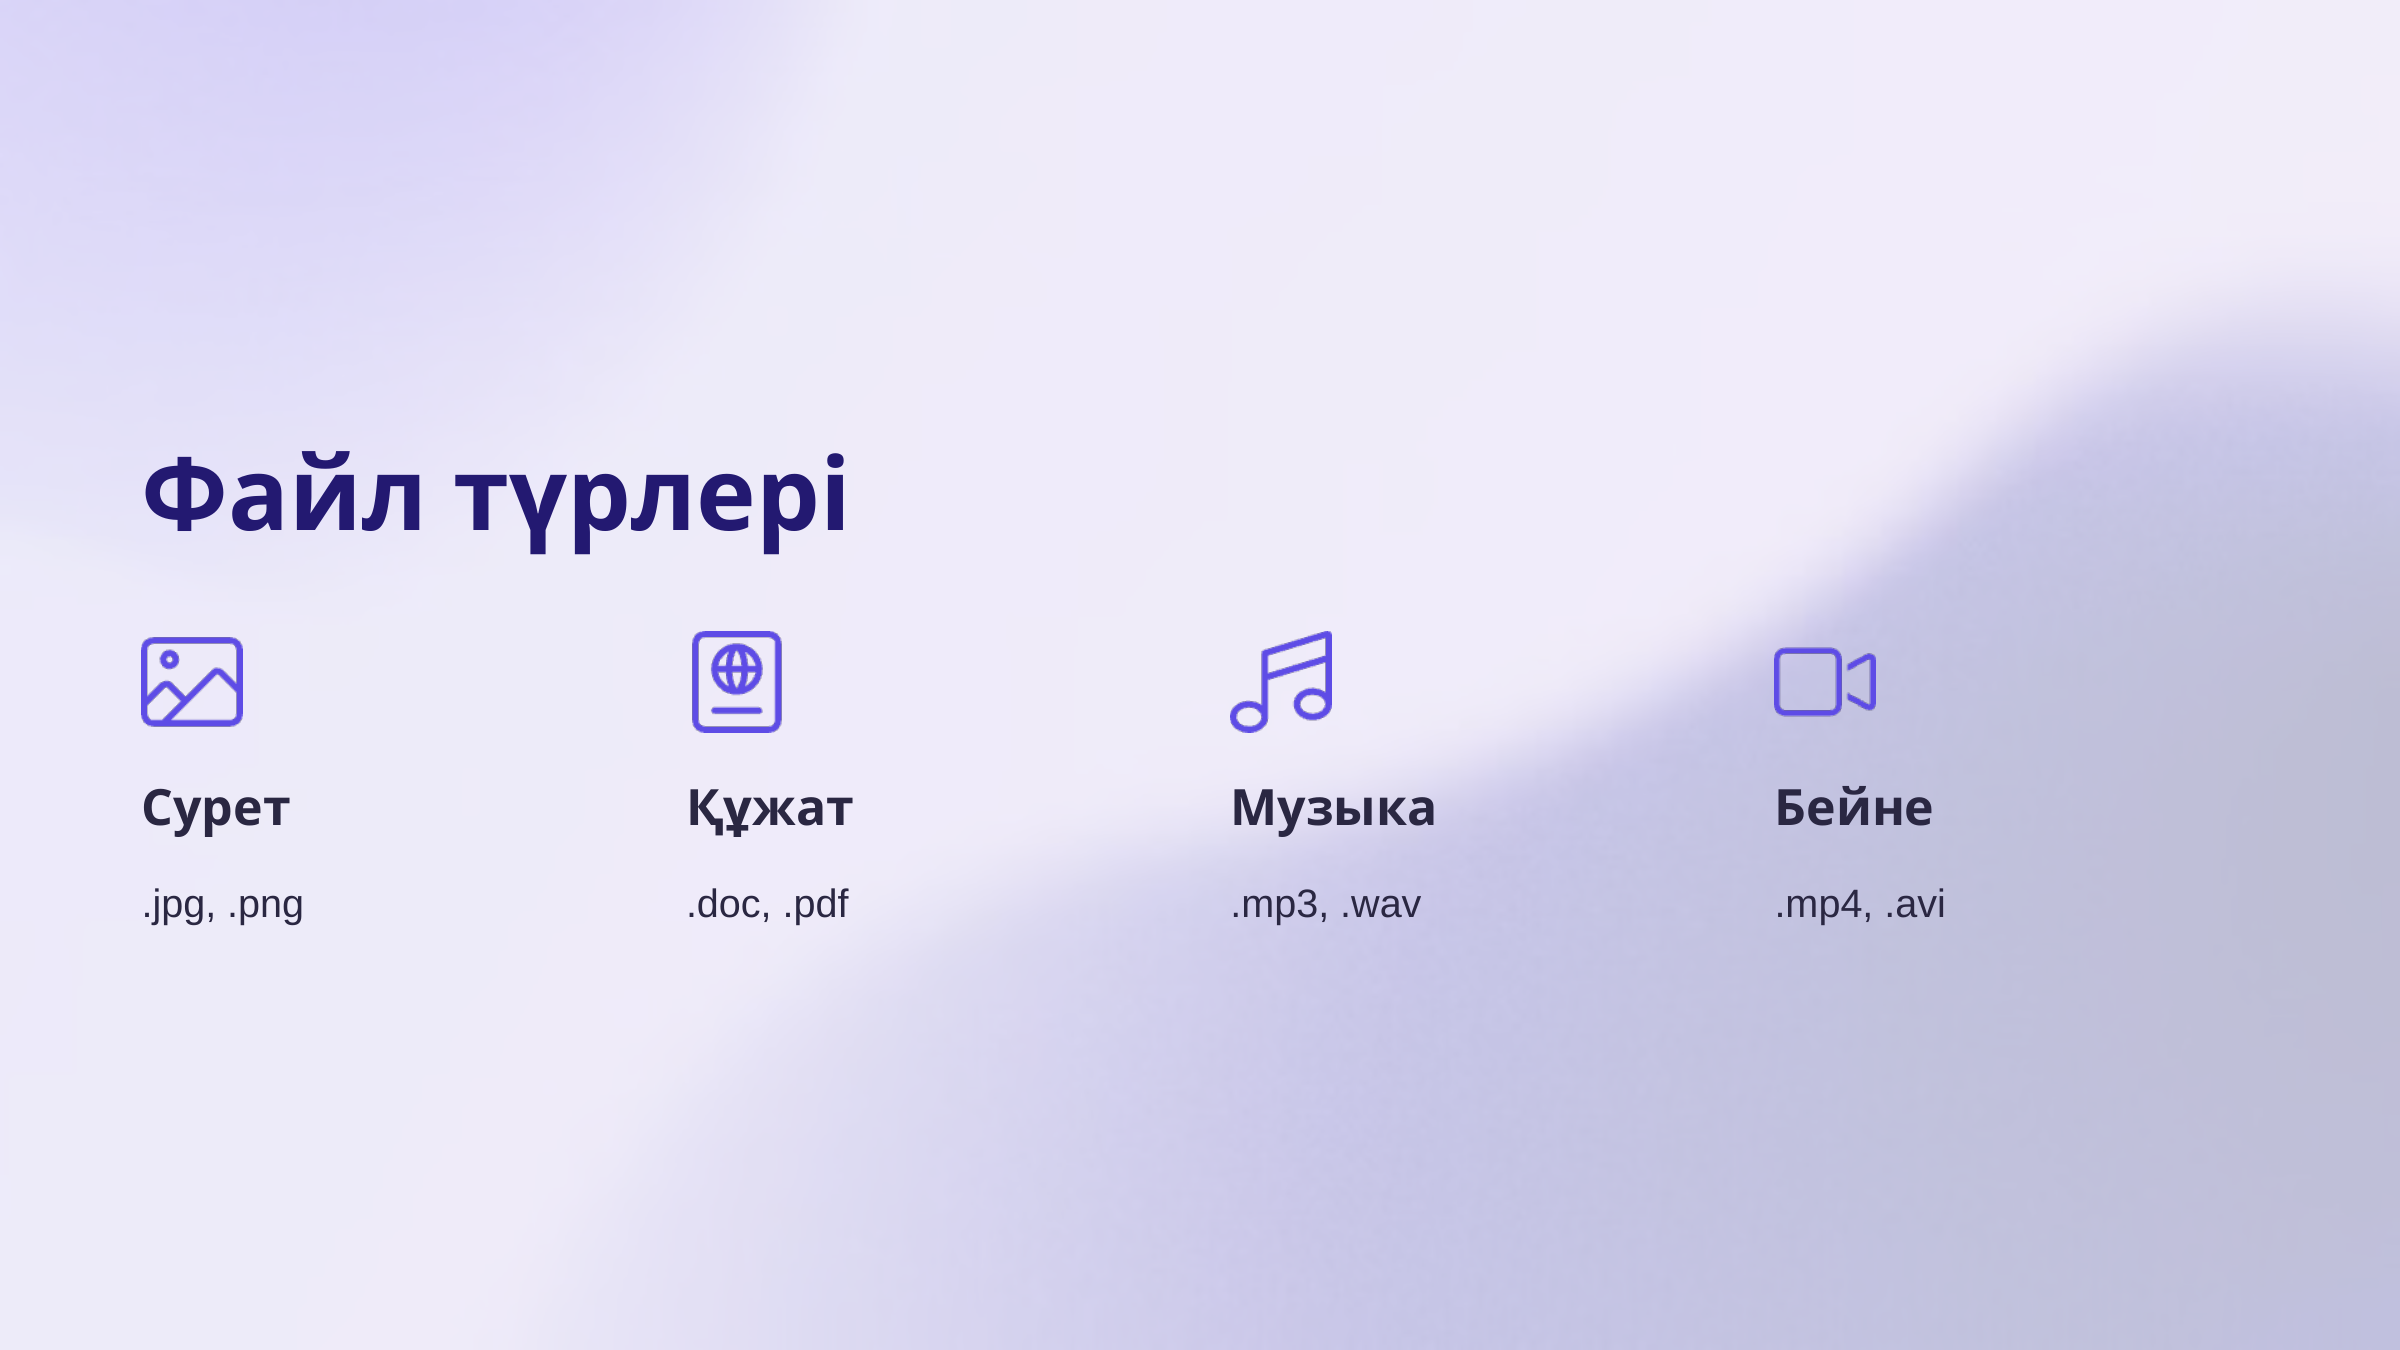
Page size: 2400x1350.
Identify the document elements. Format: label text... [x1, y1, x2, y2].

picture [1230, 631, 1332, 733]
text_box .mp3, .wav [1230, 861, 1714, 926]
picture [1774, 631, 1876, 733]
text_box Бейне [1774, 773, 2259, 837]
picture [686, 631, 788, 733]
picture [141, 631, 243, 733]
text_box Сурет [141, 773, 626, 837]
text_box .doc, .pdf [686, 861, 1170, 926]
text_box .mp4, .avi [1774, 861, 2259, 926]
text_box Құжат [686, 773, 1170, 837]
text_box Файл түрлері [141, 424, 1155, 551]
text_box Музыка [1230, 773, 1714, 837]
text_box .jpg, .png [141, 861, 626, 926]
